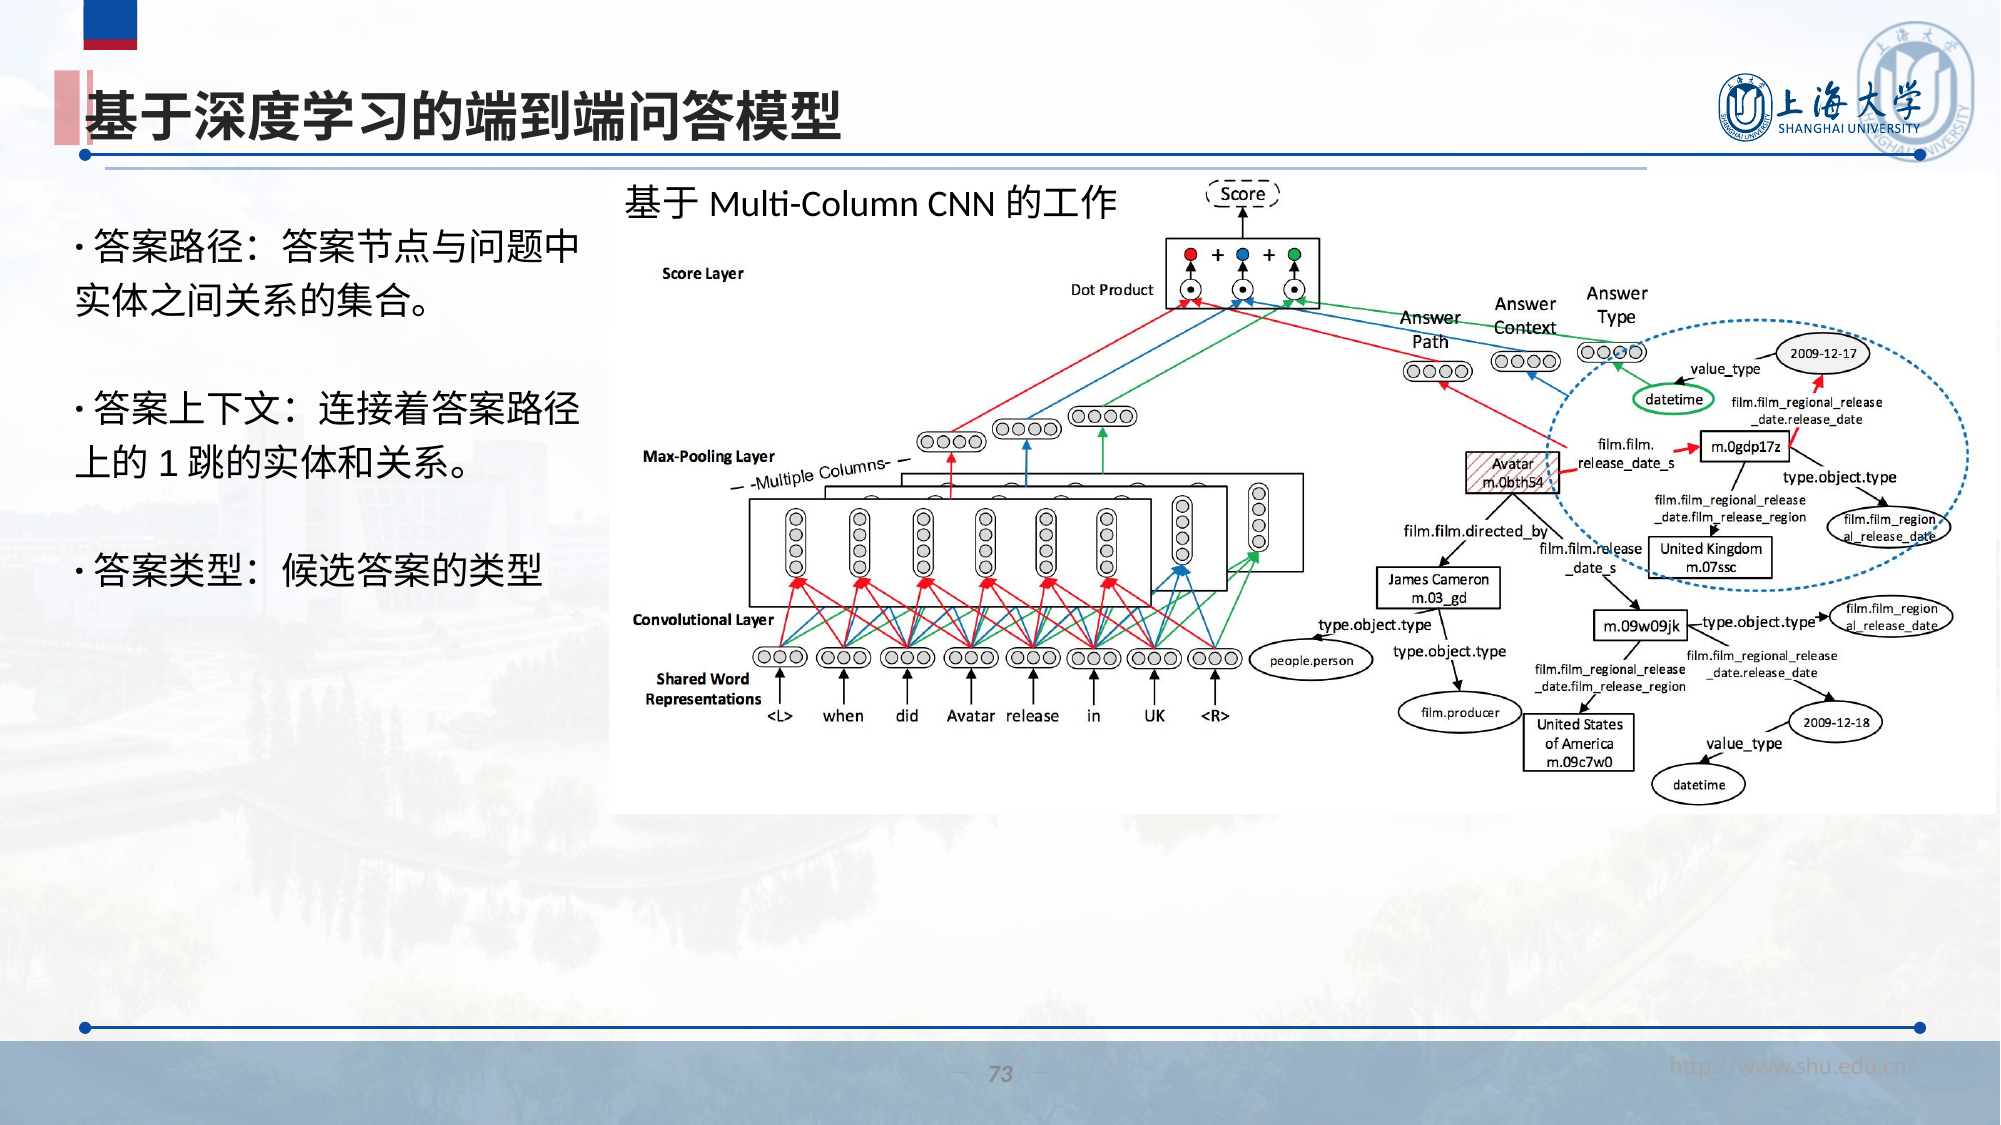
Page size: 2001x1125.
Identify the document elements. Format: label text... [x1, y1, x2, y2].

text_box ·答案路径：答案节点与问题中实体之间关系的集合。 ·答案上下文：连接着答案路径上的1跳的实体和关系。 ·答案类型：候选答案的类型 [62, 213, 604, 592]
picture [609, 169, 1996, 814]
slide_number 73 [967, 1042, 1033, 1103]
title 基于深度学习的端到端问答模型 [85, 59, 1654, 155]
